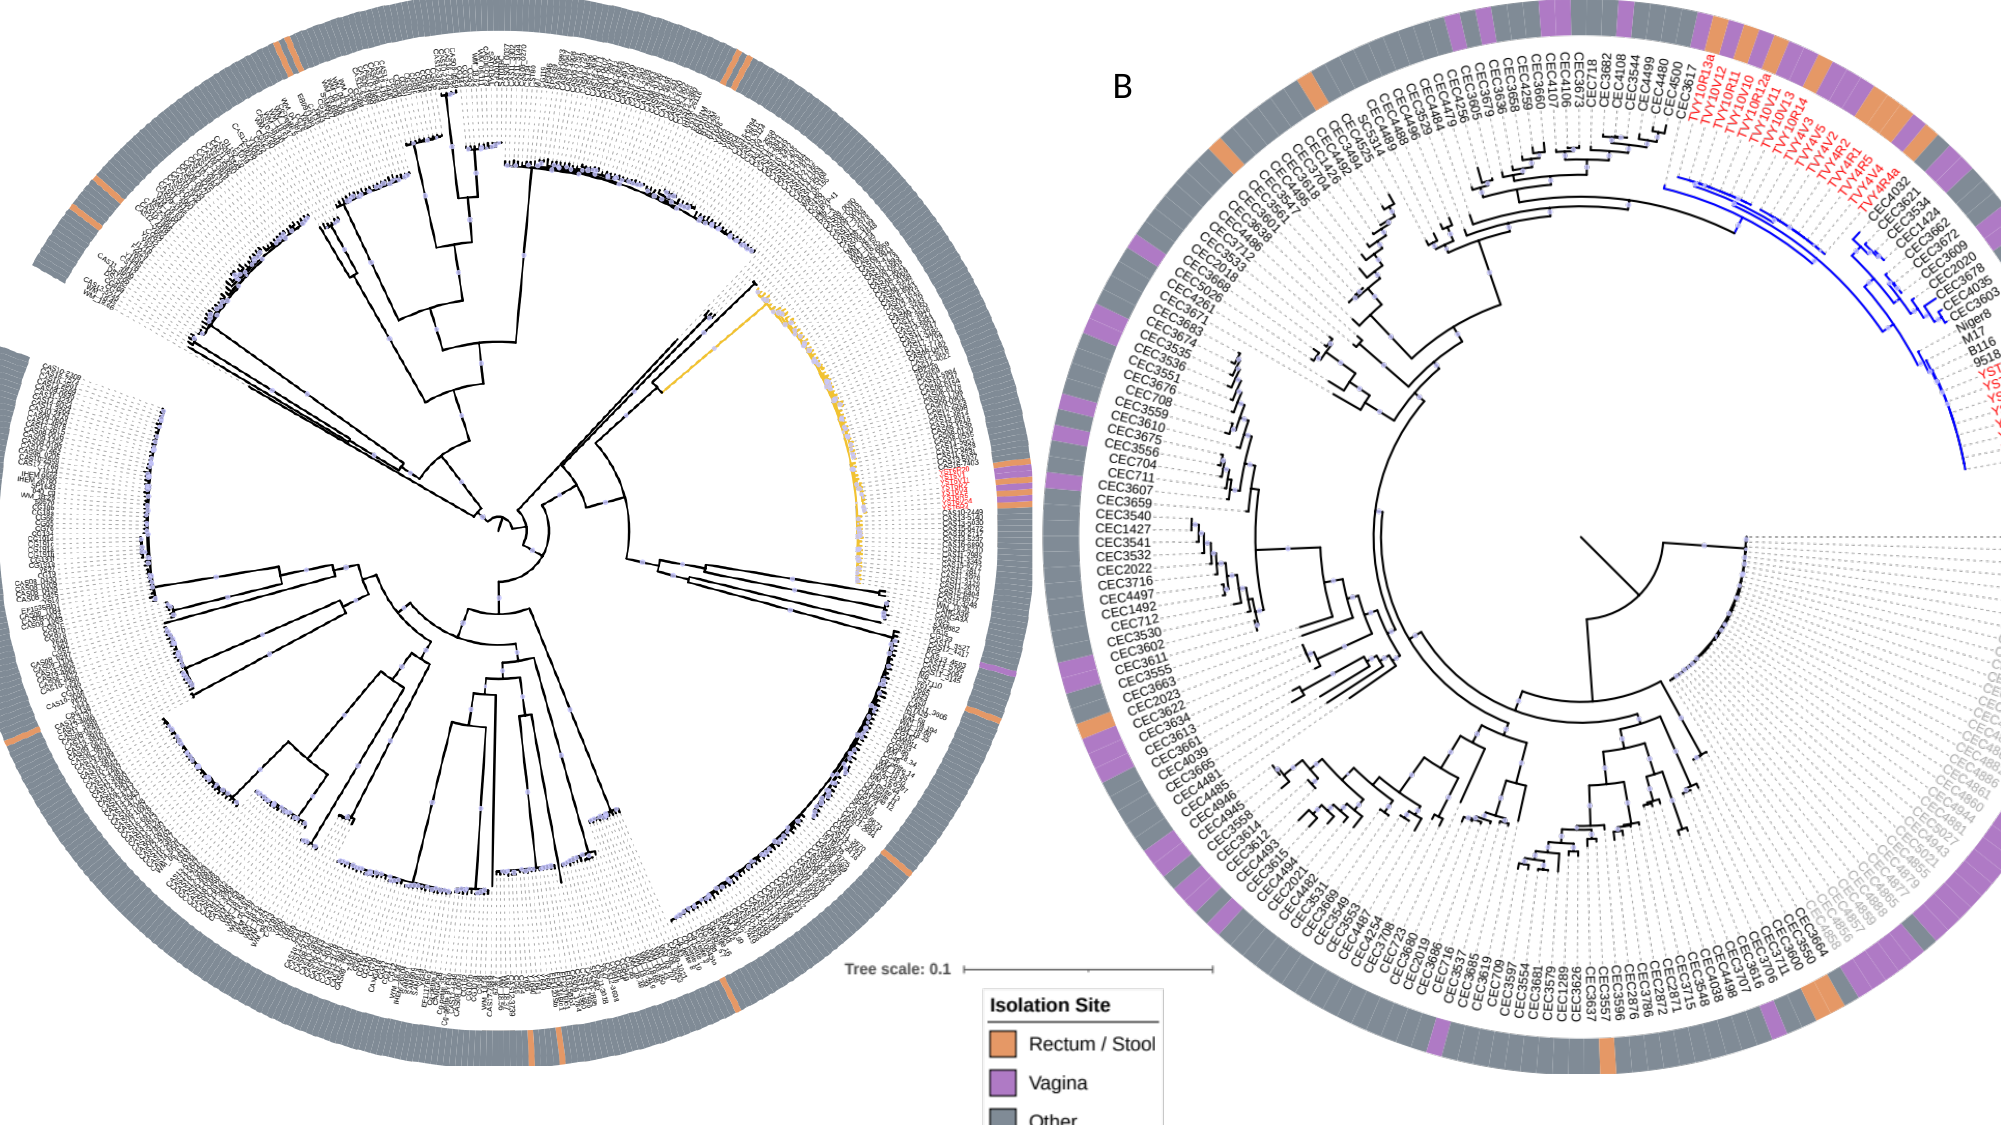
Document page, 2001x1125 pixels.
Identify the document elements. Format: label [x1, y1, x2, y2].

text_box [0, 0, 2000, 1125]
